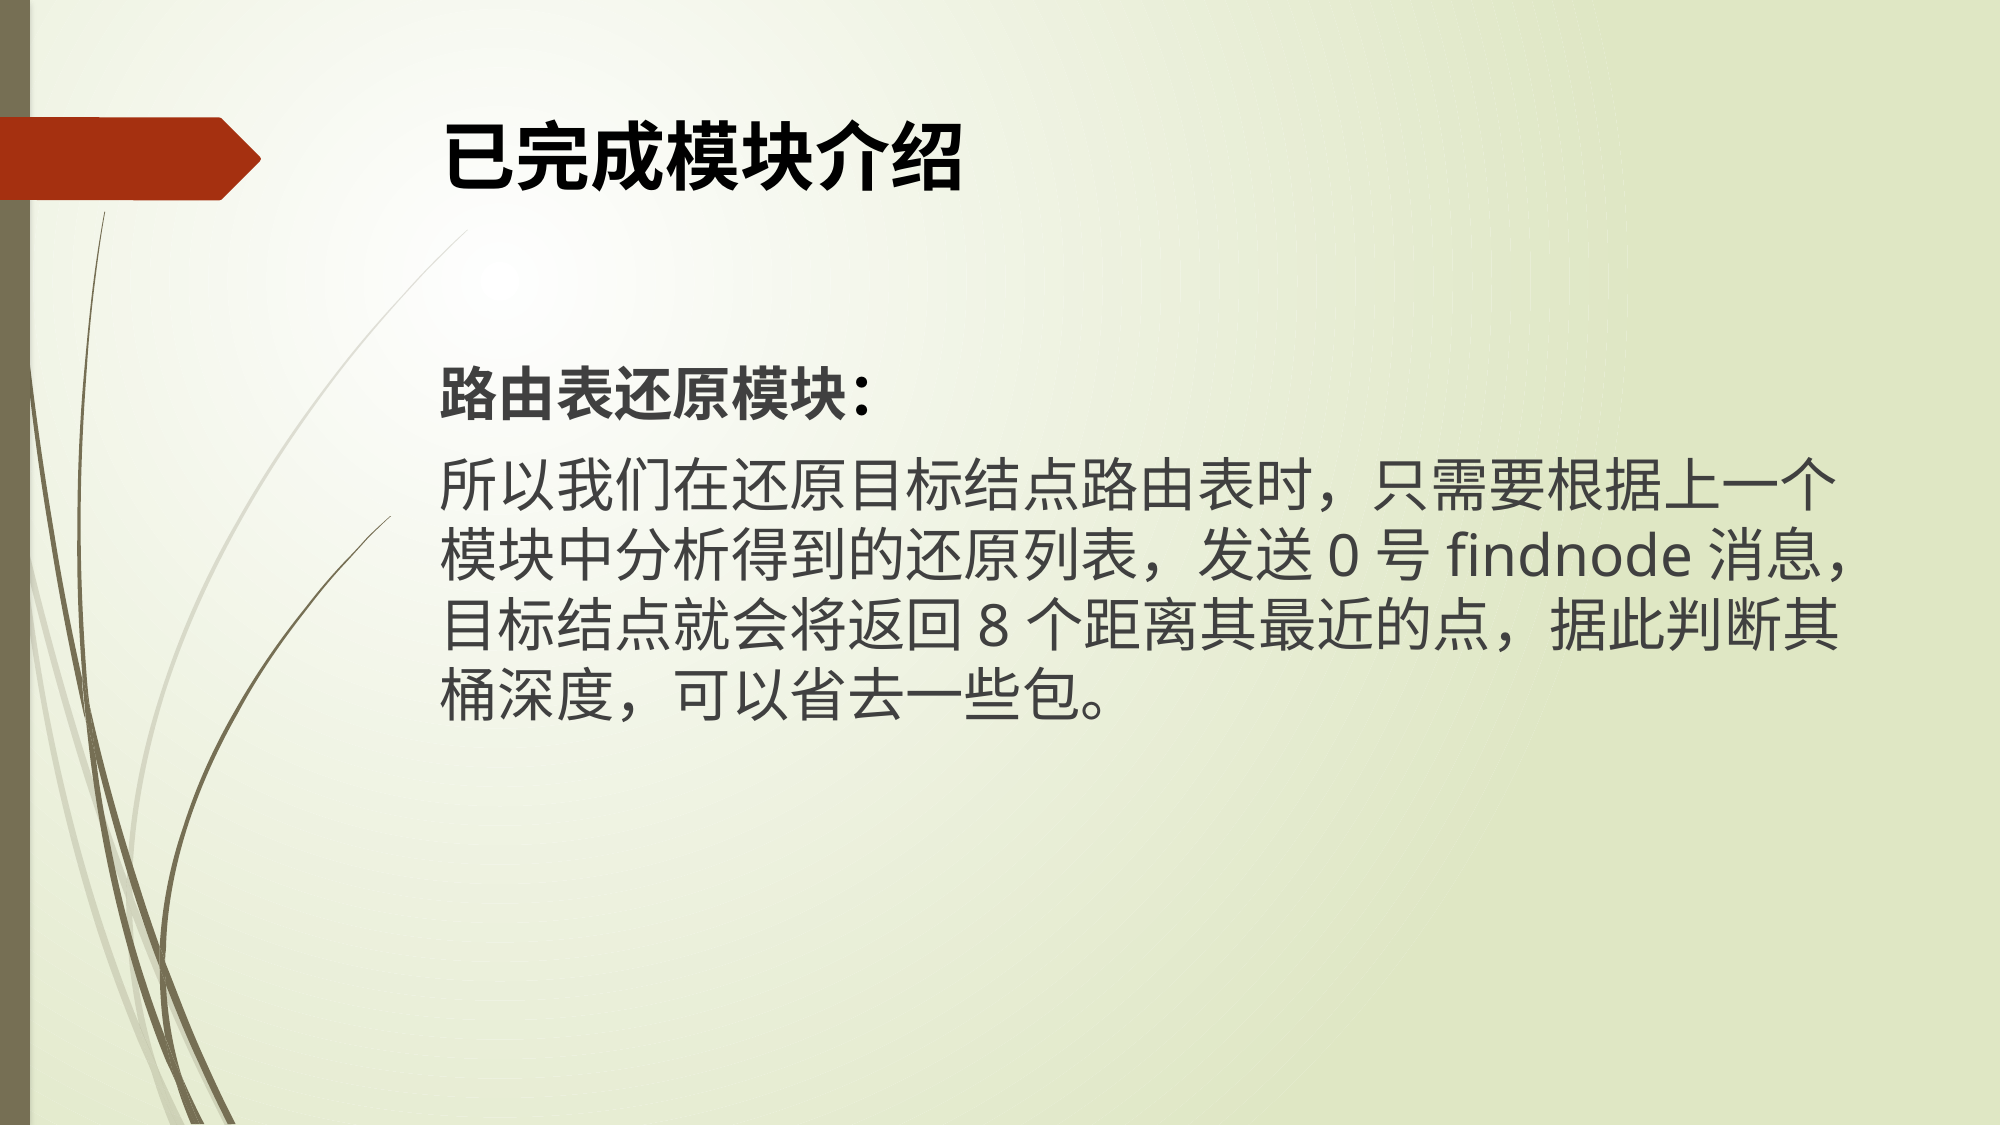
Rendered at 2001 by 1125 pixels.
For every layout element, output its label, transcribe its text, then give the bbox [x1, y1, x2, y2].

list 路由表还原模块： 所以我们在还原目标结点路由表时，只需要根据上一个模块中分析得到的还原列表，发送0号findnode消息，目标结点就会将返回8个距离其最近的点，据此判断其桶深度，可以省去一些包。 [424, 349, 1893, 971]
title 已完成模块介绍 [424, 102, 1888, 313]
